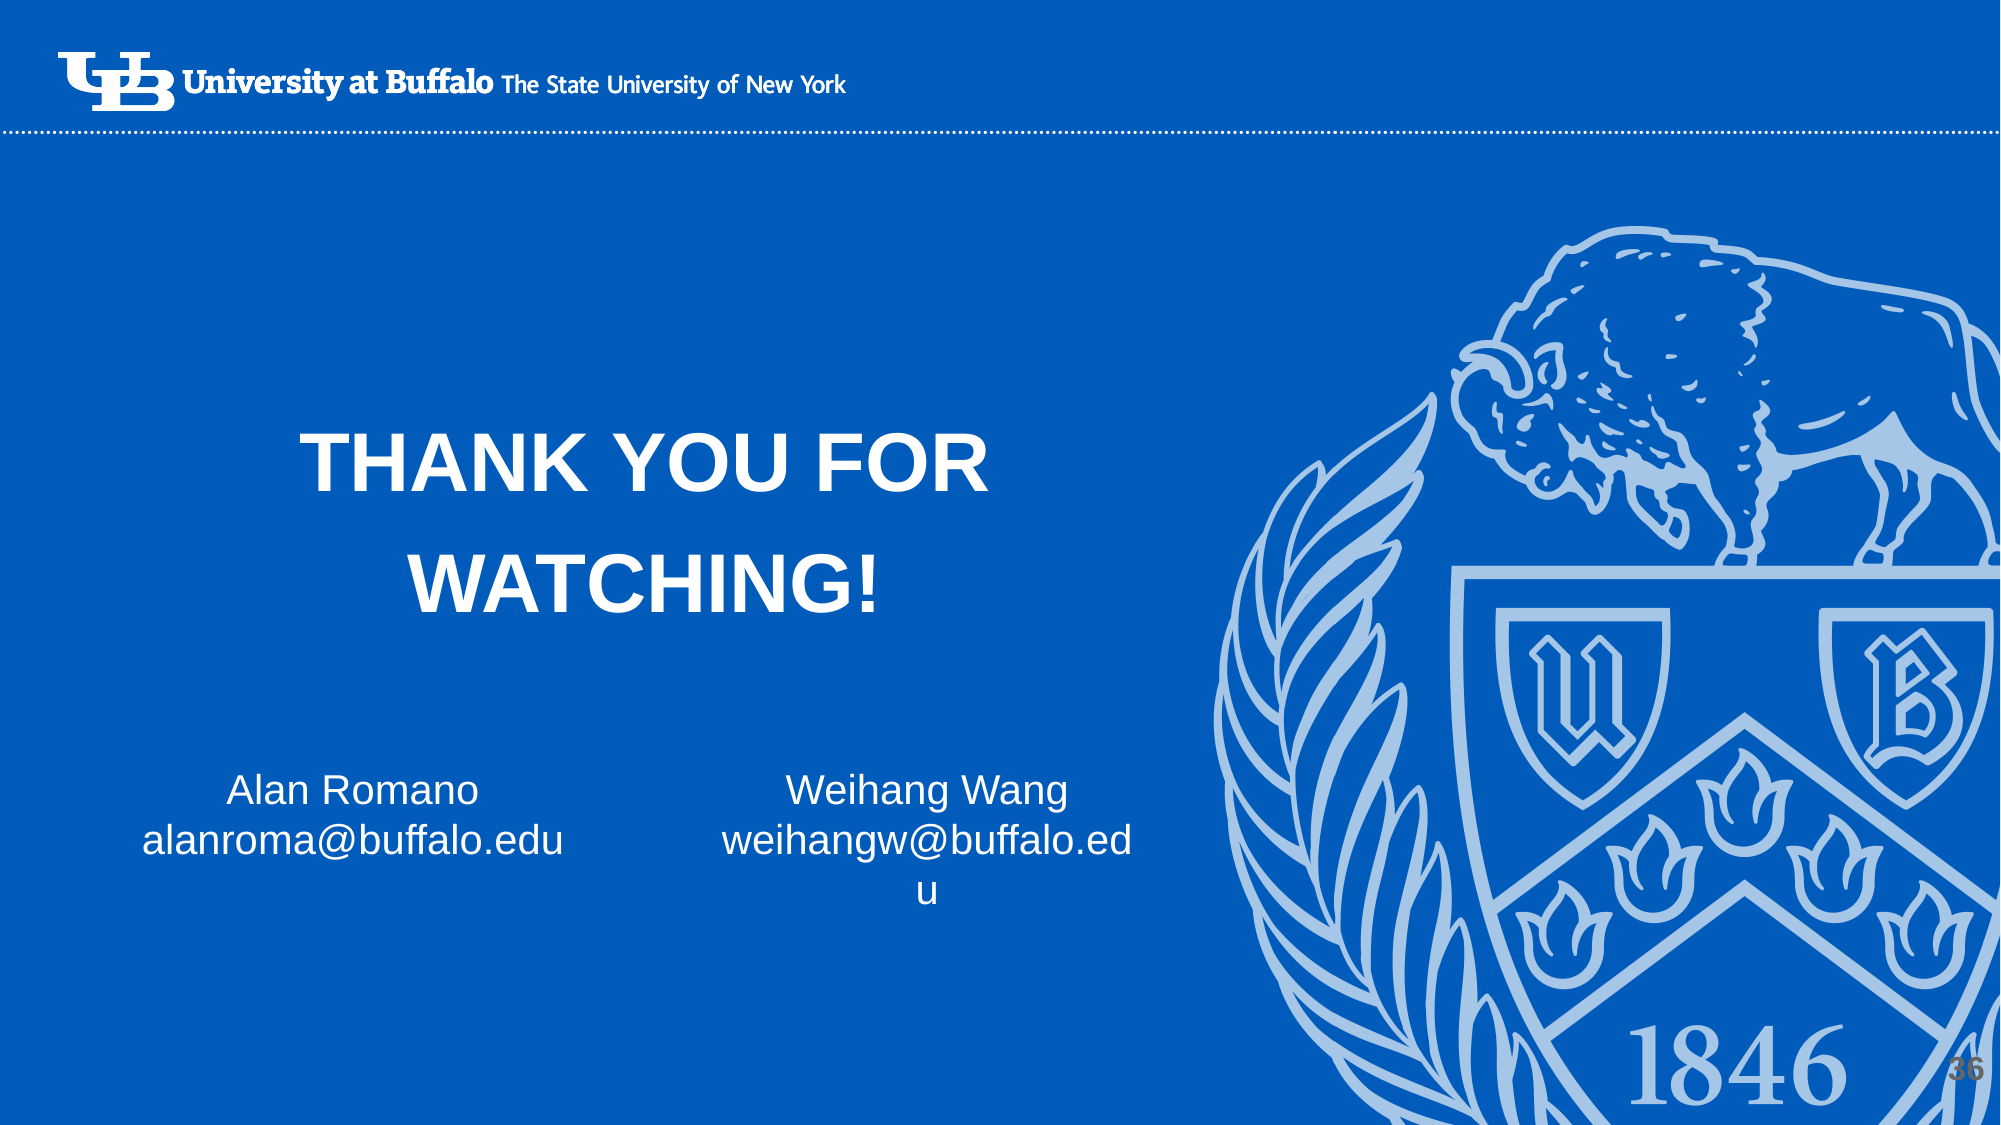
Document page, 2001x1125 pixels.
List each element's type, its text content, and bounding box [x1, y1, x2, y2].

picture [0, 0, 2001, 1125]
text_box Alan Romano alanroma@buffalo.edu [121, 747, 585, 881]
footer 36 [1325, 1036, 2000, 1097]
text_box Weihang Wang weihangw@buffalo.edu [695, 747, 1160, 881]
title Thank you for watching! [108, 244, 1197, 637]
